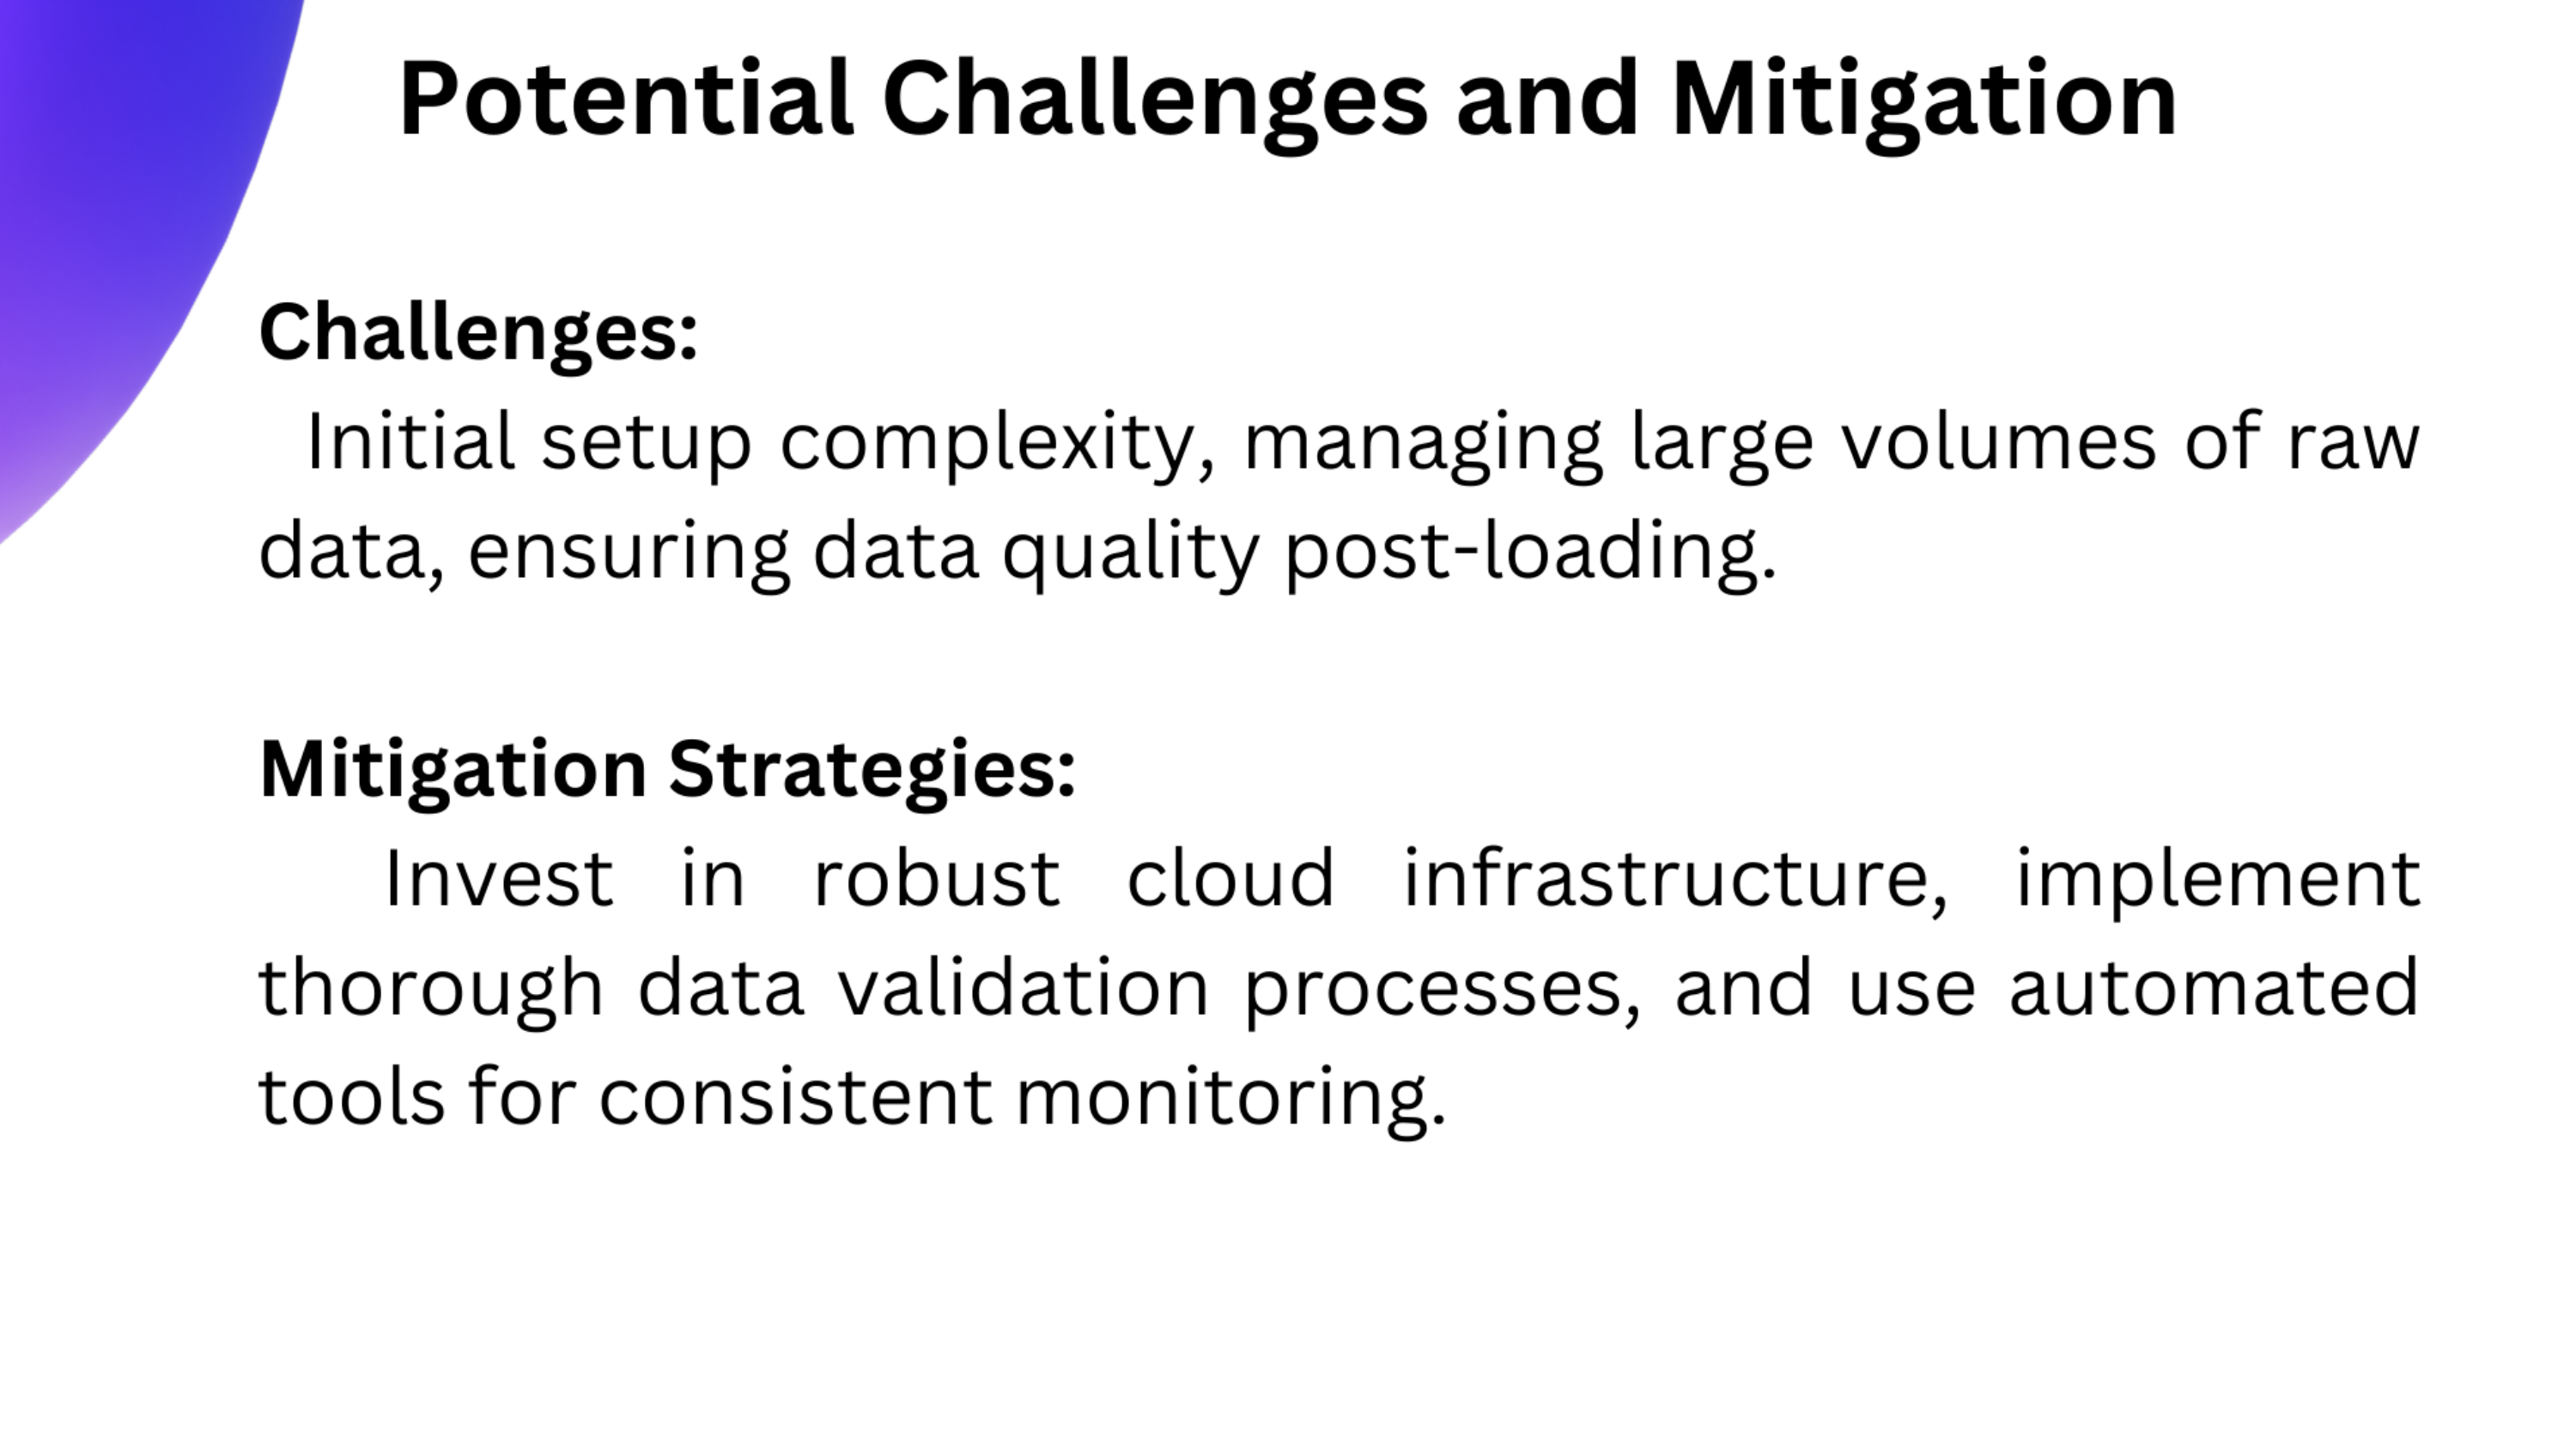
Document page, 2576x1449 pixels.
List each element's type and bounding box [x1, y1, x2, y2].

text_box [0, 0, 2576, 1449]
